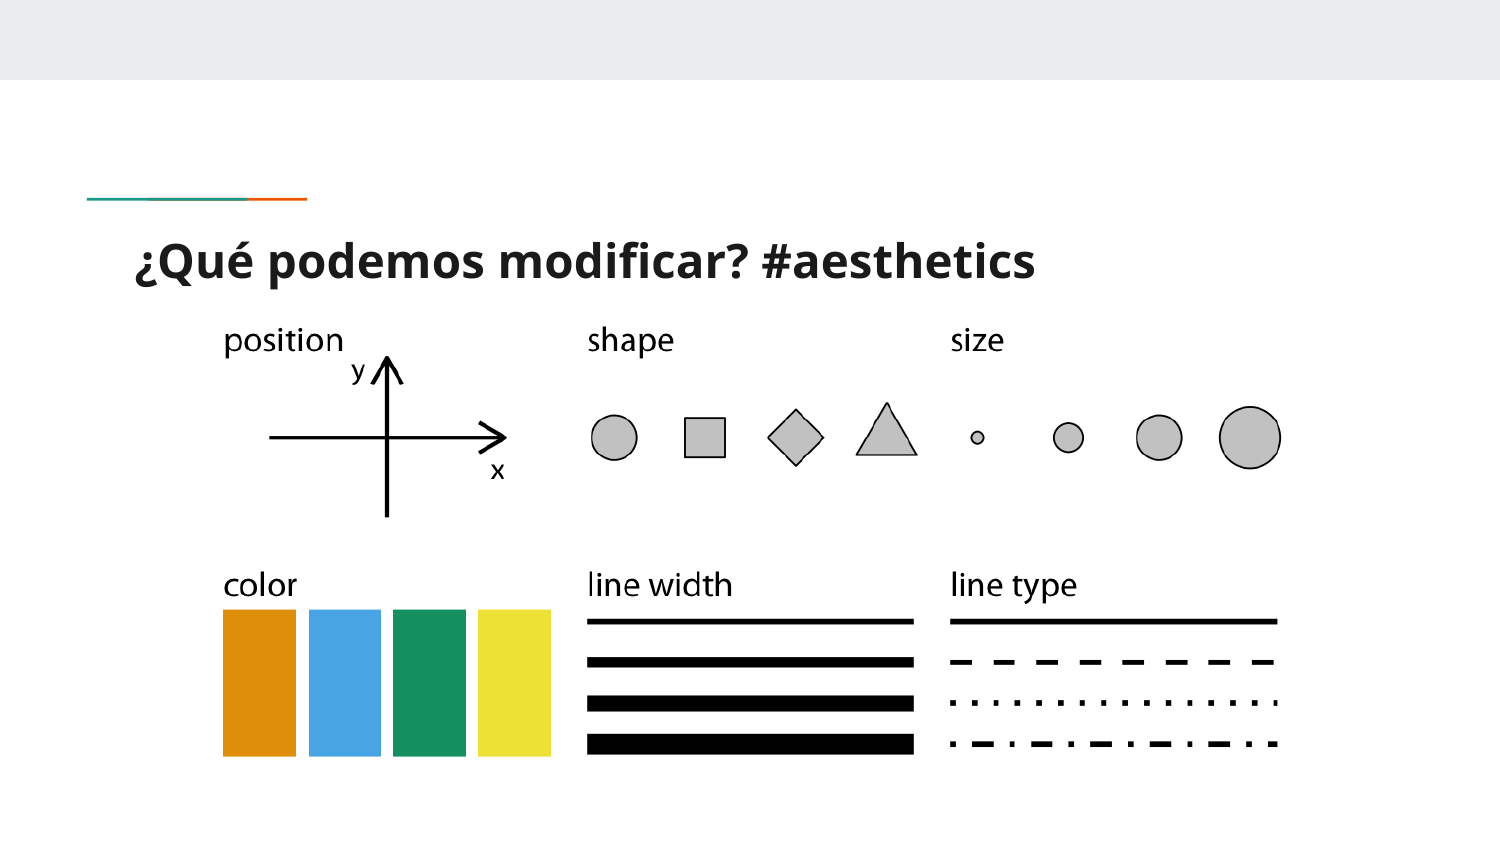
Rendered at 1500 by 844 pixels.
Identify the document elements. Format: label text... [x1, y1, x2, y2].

title ¿Qué podemos modificar? #aesthetics [119, 216, 1381, 305]
picture [205, 315, 1295, 806]
